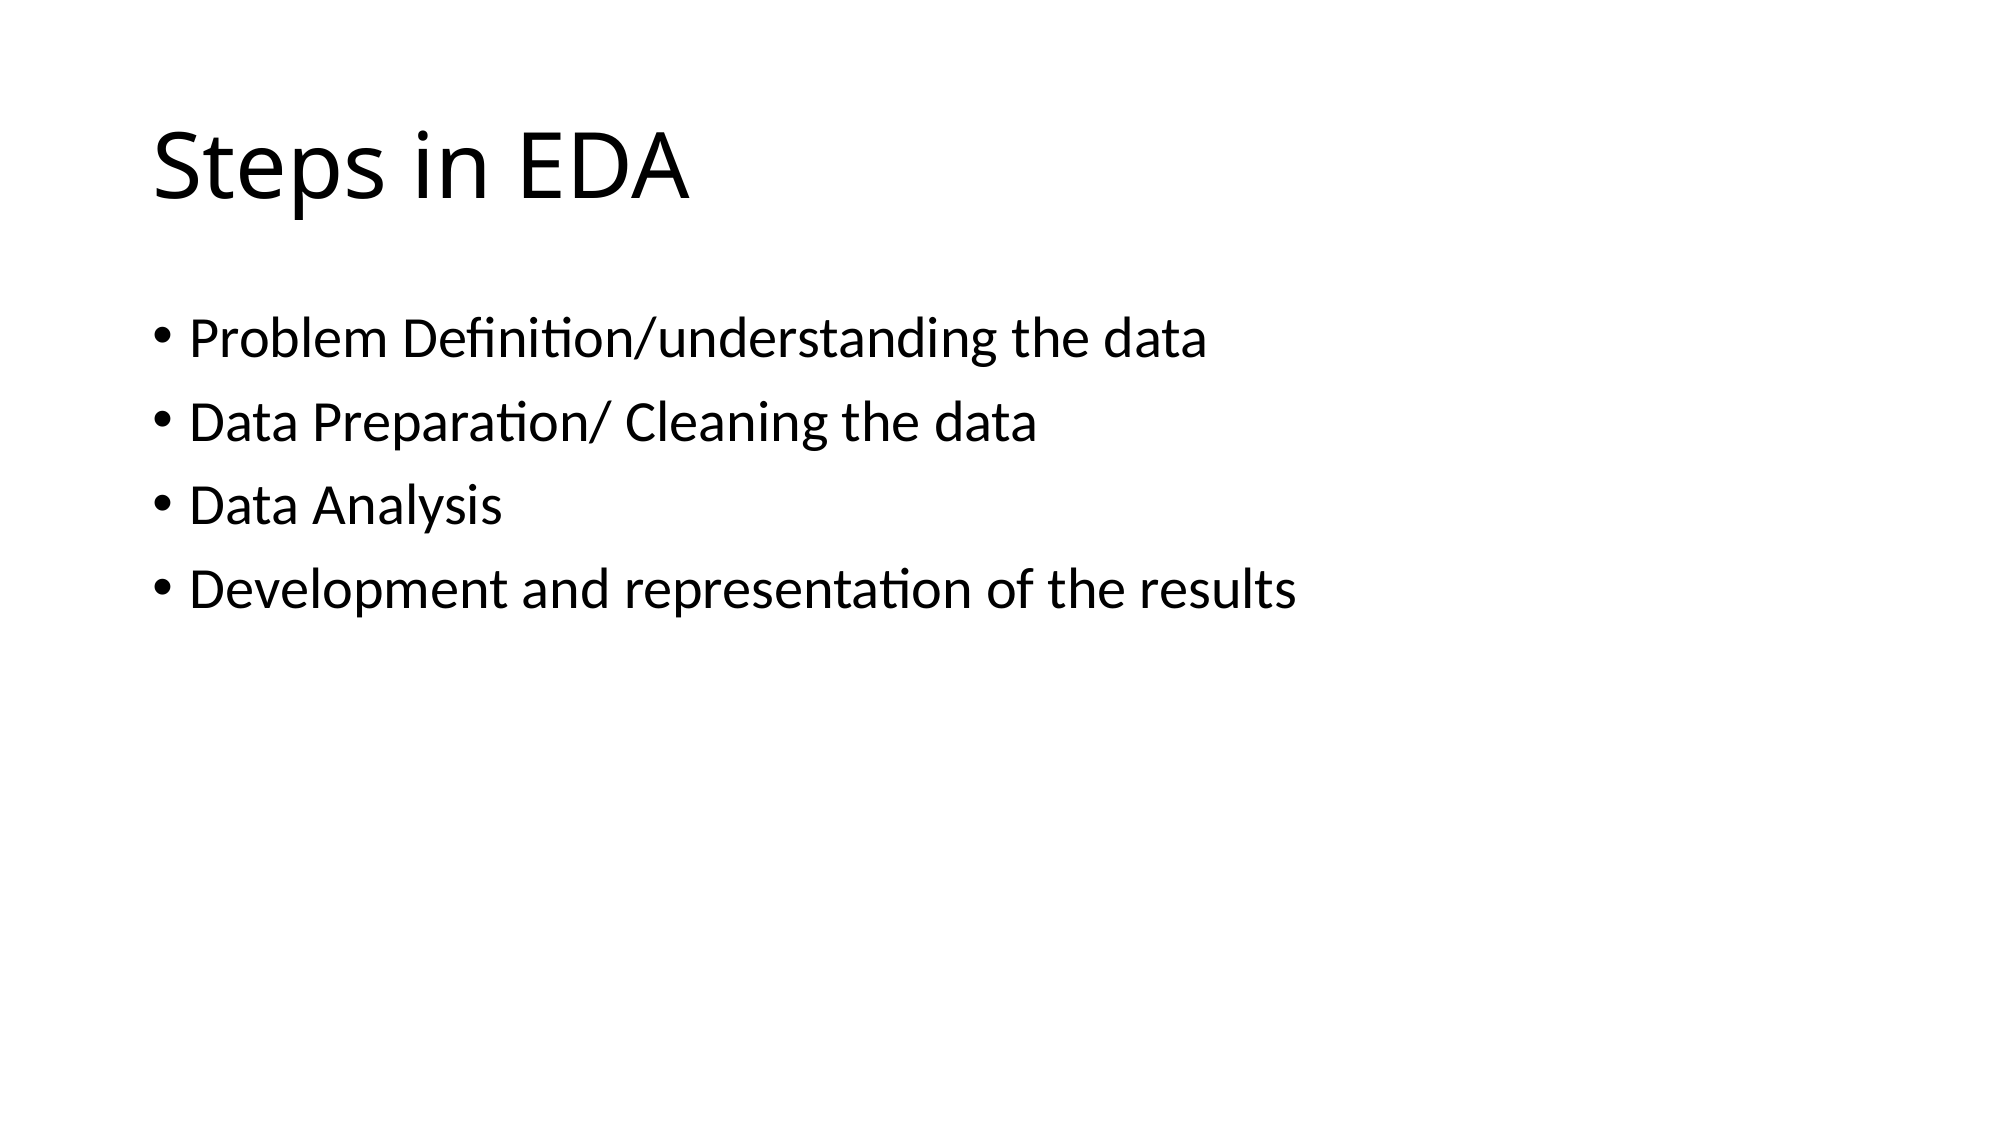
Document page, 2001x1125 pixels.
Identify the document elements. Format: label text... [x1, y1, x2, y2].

title Steps in EDA [137, 59, 1863, 278]
list Problem Definition/understanding the data Data Preparation/ Cleaning the data Data Analysis Development and representation of the results [137, 299, 1863, 1014]
